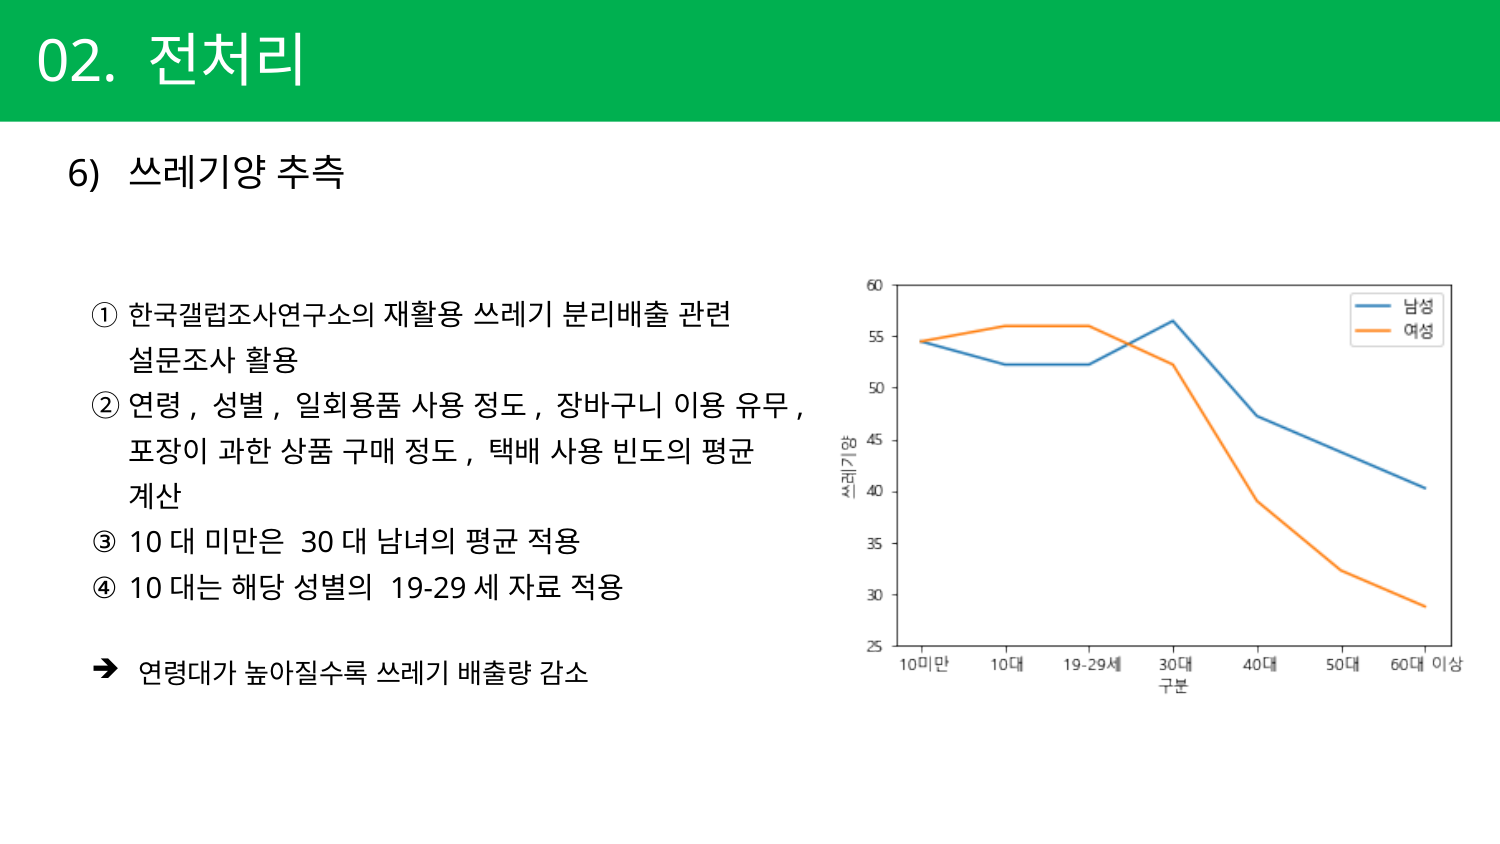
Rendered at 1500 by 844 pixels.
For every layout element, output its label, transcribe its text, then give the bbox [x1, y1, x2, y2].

text_box 6) 쓰레기양 추측 [52, 141, 361, 202]
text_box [0, 0, 1500, 122]
text_box 한국갤럽조사연구소의 재활용 쓰레기 분리배출 관련 설문조사 활용 연령, 성별, 일회용품 사용 정도, 장바구니 이용 유무, 포장이 과한 상품 구매 정도, 택배 사용 빈도의 평균 계산 10대 미만은 30대 남녀의 평균 적용 10대는 해당 성별의 19-29세 자료 적용 연령대가 높아질수록 쓰레기 배출량 감소 [76, 278, 827, 696]
picture [832, 267, 1477, 707]
